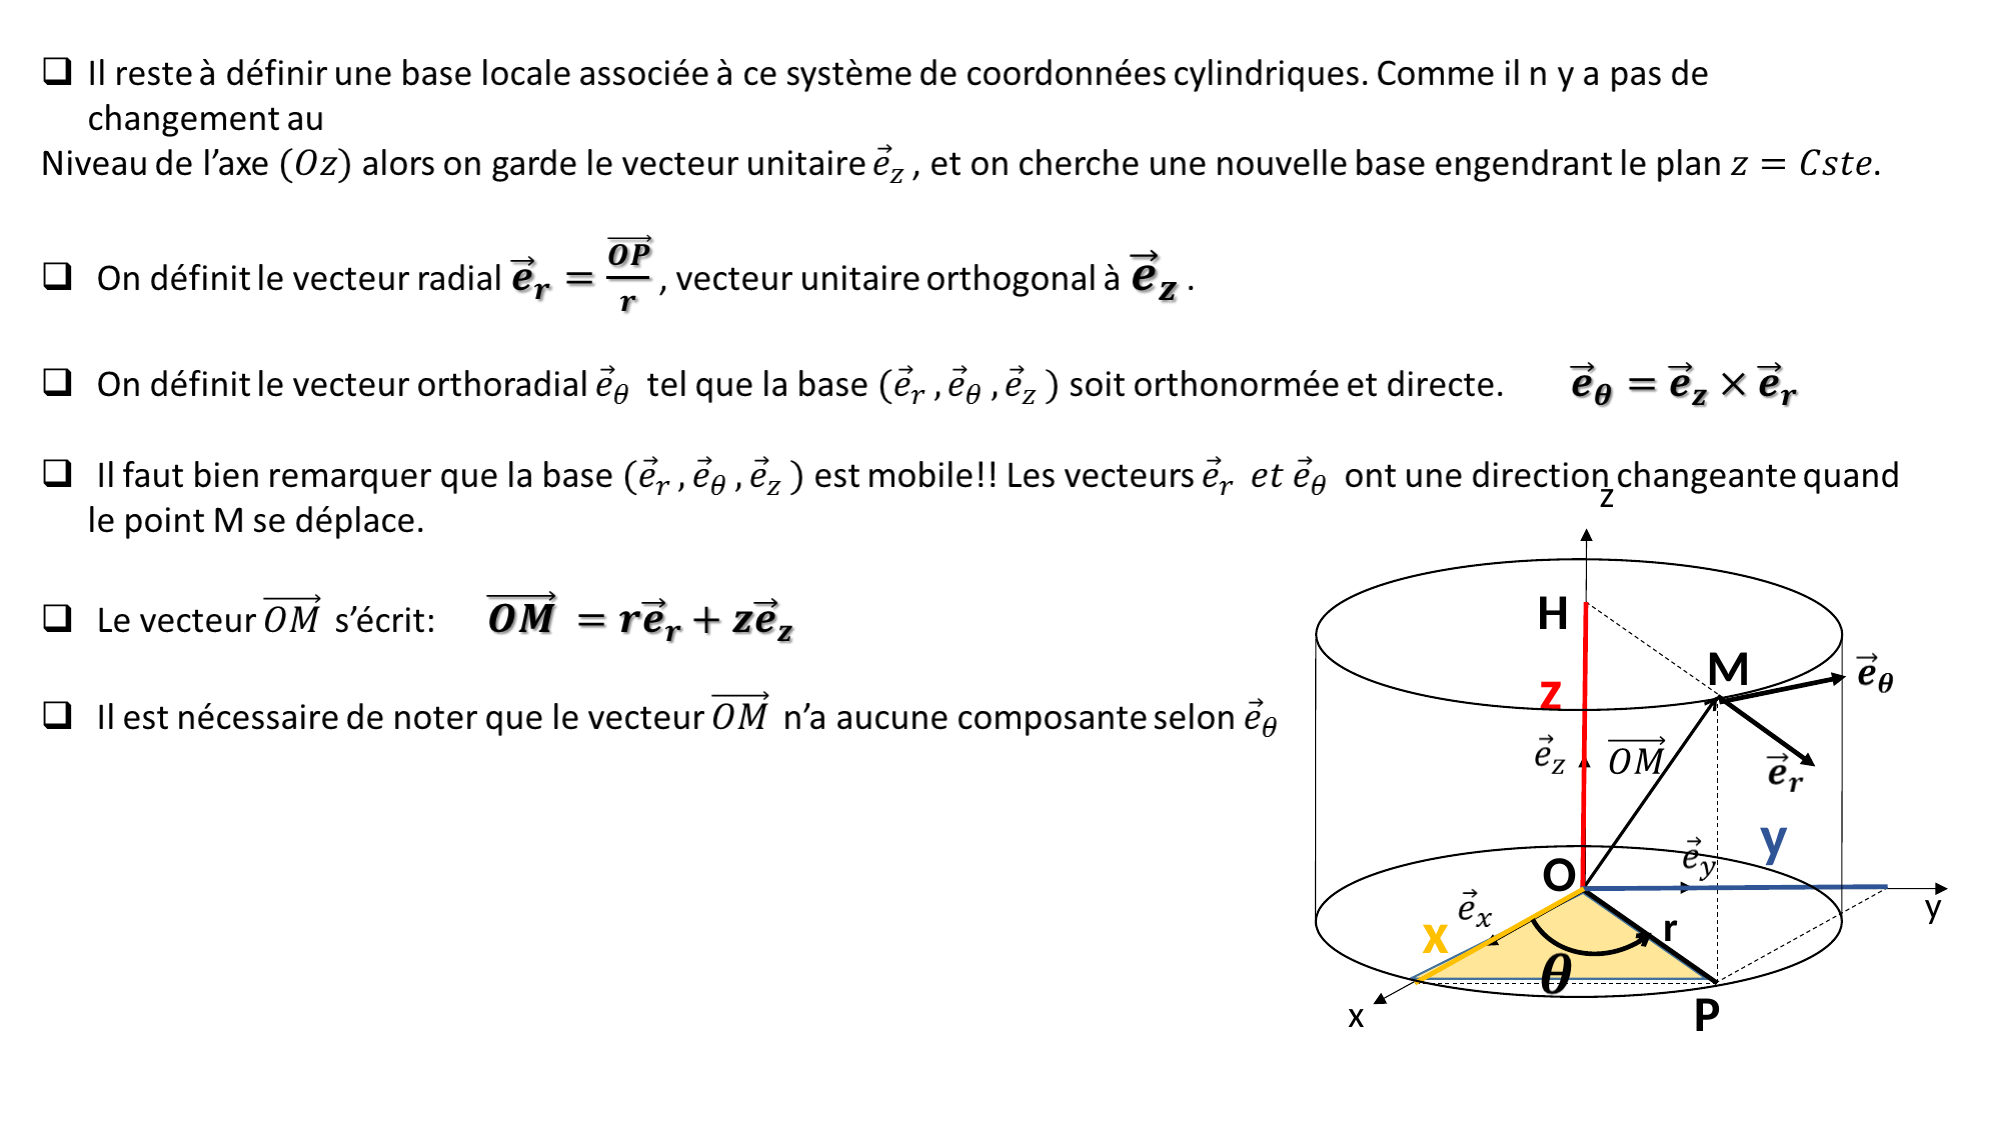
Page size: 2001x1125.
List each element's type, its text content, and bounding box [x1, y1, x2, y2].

text_box [25, 42, 1917, 753]
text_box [1315, 528, 1958, 1051]
text_box z [1584, 462, 1630, 522]
